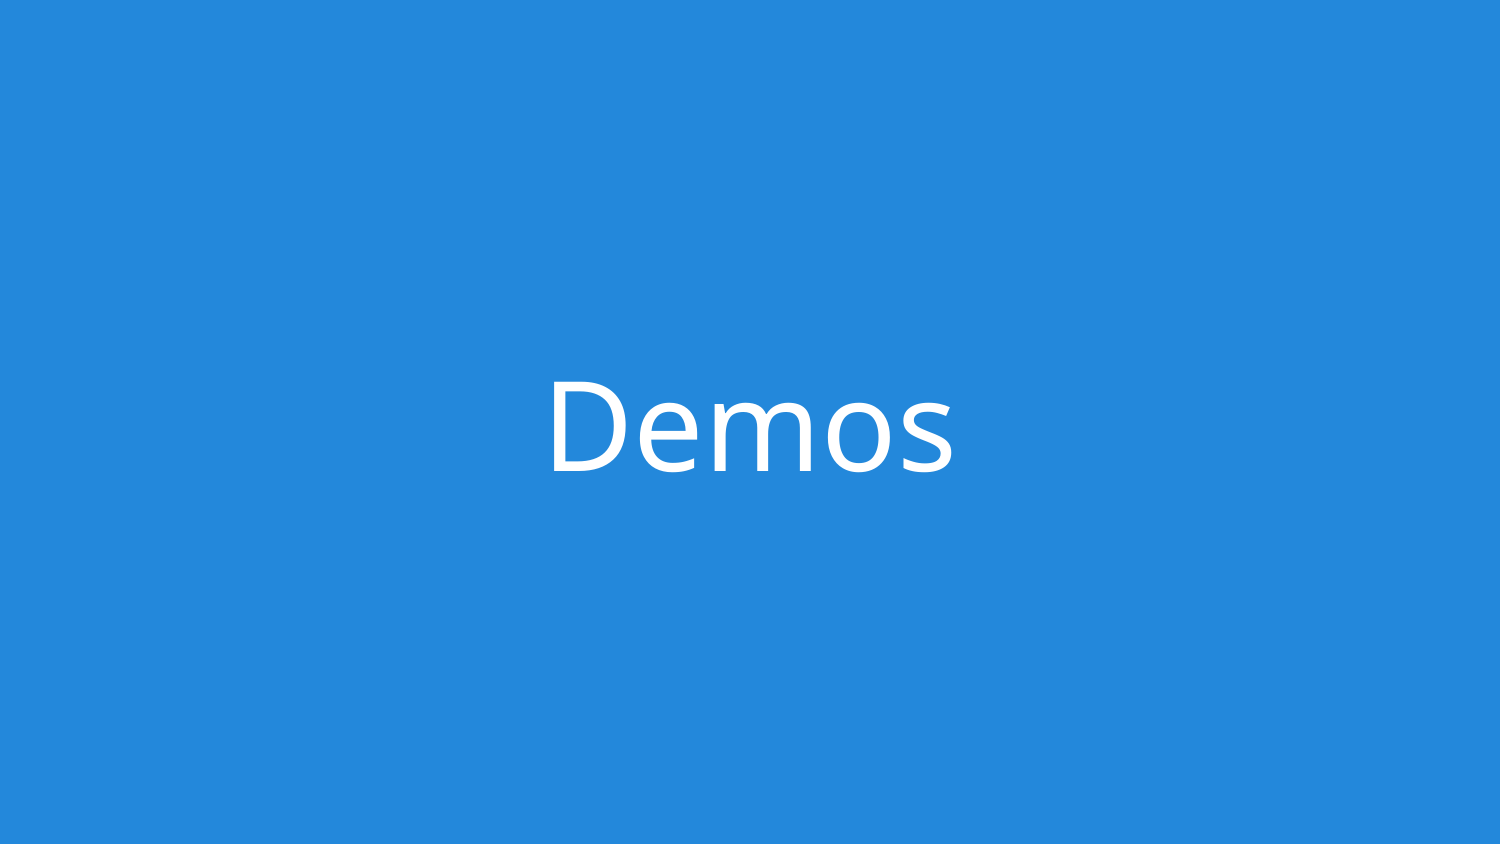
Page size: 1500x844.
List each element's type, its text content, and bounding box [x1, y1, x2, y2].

text_box Demos [244, 277, 1256, 566]
